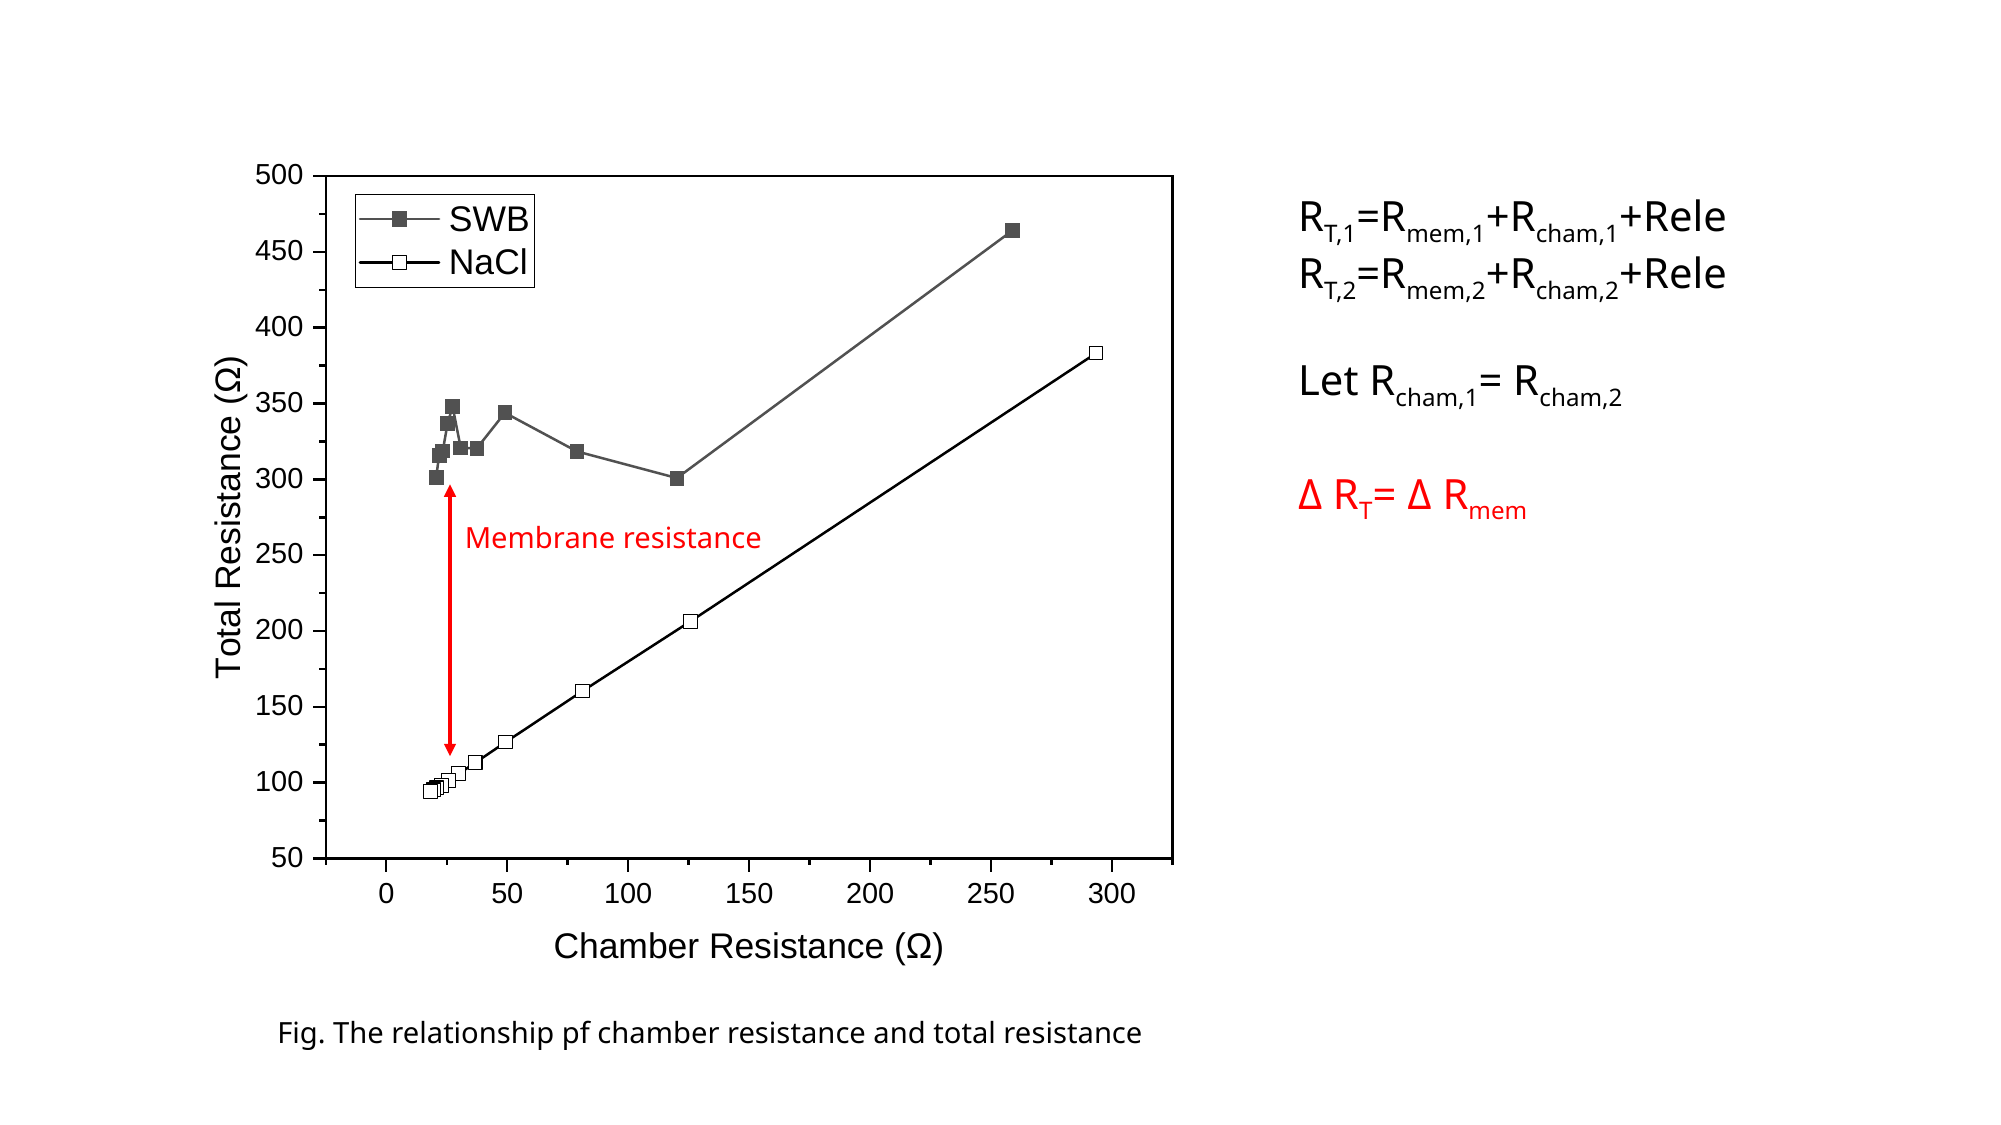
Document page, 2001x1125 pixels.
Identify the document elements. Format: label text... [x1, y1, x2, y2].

text_box Fig. The relationship pf chamber resistance and total resistance [262, 1006, 1241, 1057]
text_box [158, 117, 1223, 1008]
text_box RT,1=Rmem,1+Rcham,1+Rele RT,2=Rmem,2+Rcham,2+Rele Let Rcham,1= Rcham,2 Δ RT= Δ Rmem [1283, 182, 1761, 532]
